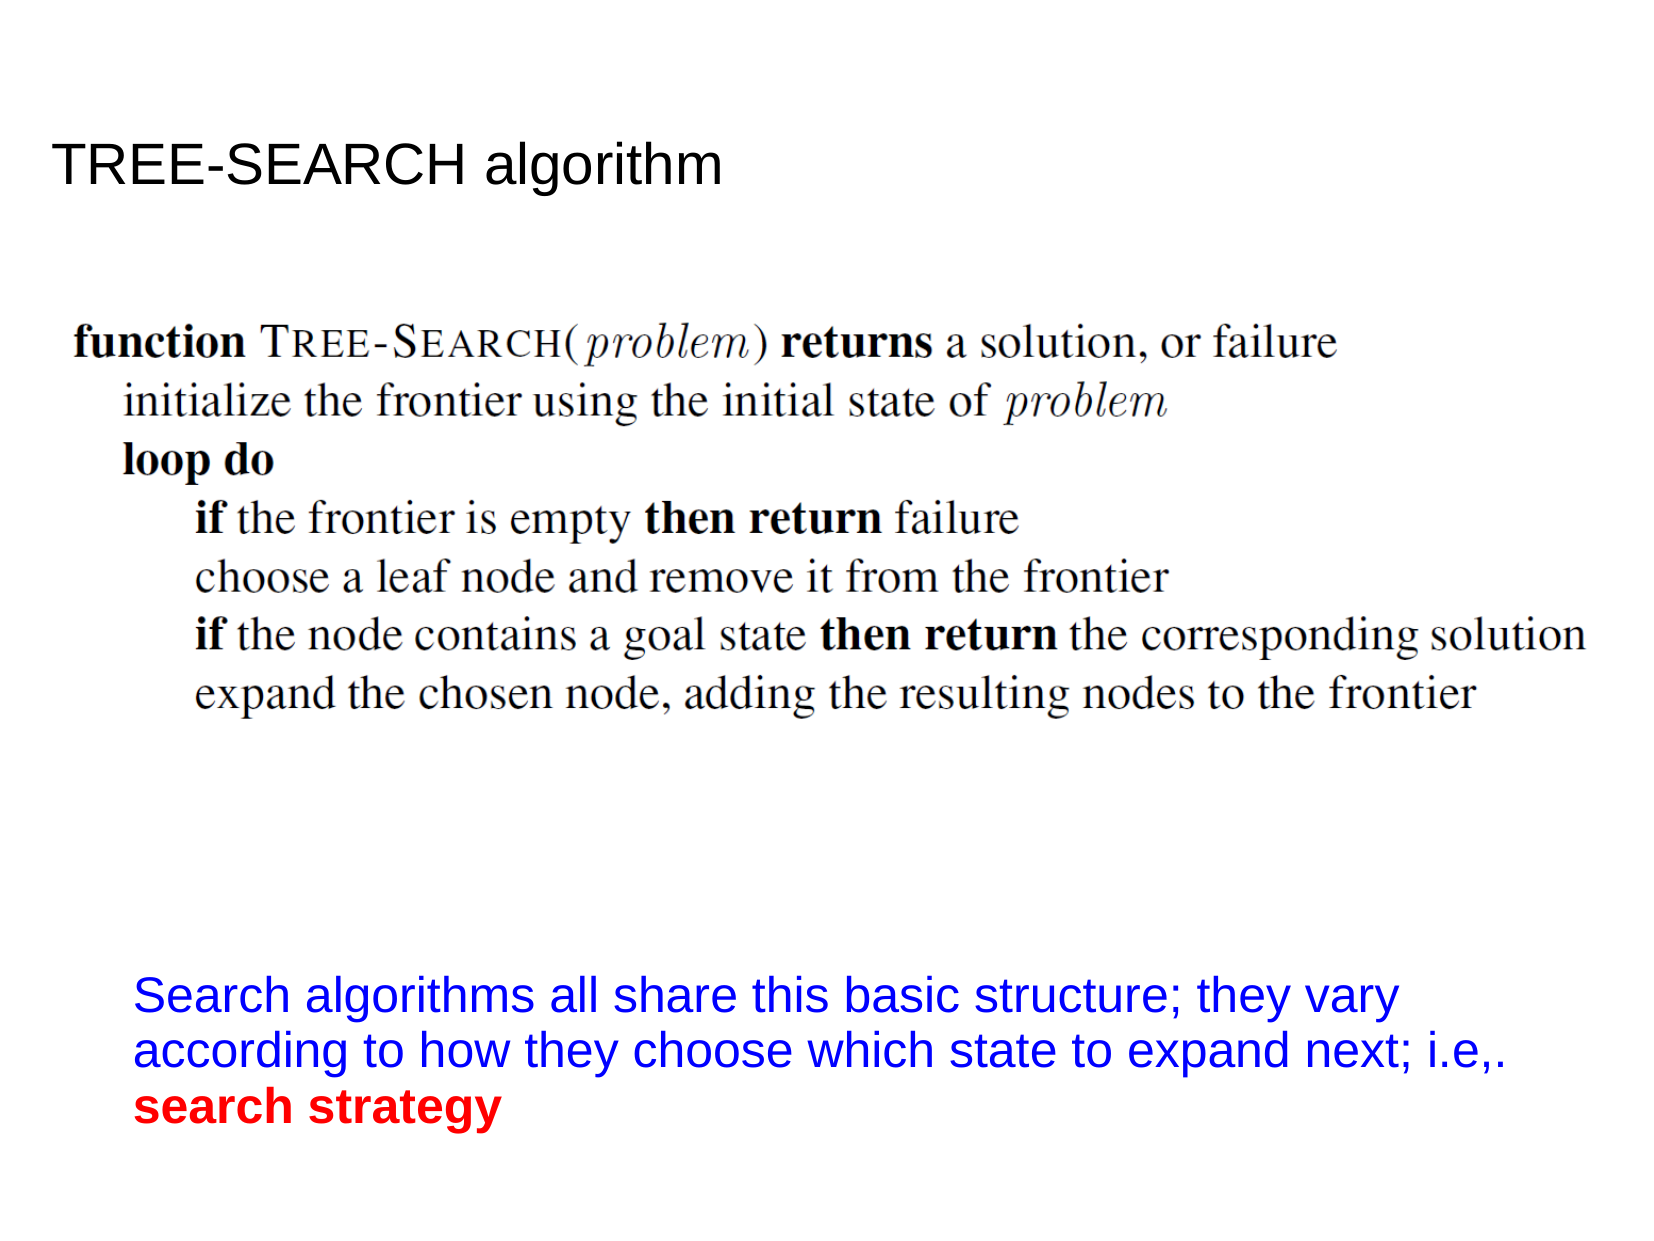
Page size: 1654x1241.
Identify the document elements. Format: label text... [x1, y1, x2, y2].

picture [64, 312, 1589, 723]
list TREE-SEARCH algorithm [50, 127, 1654, 229]
text_box Search algorithms all share this basic structure; they vary according to how they choose which state to expand next; i.e,. search strategy [118, 960, 1536, 1143]
